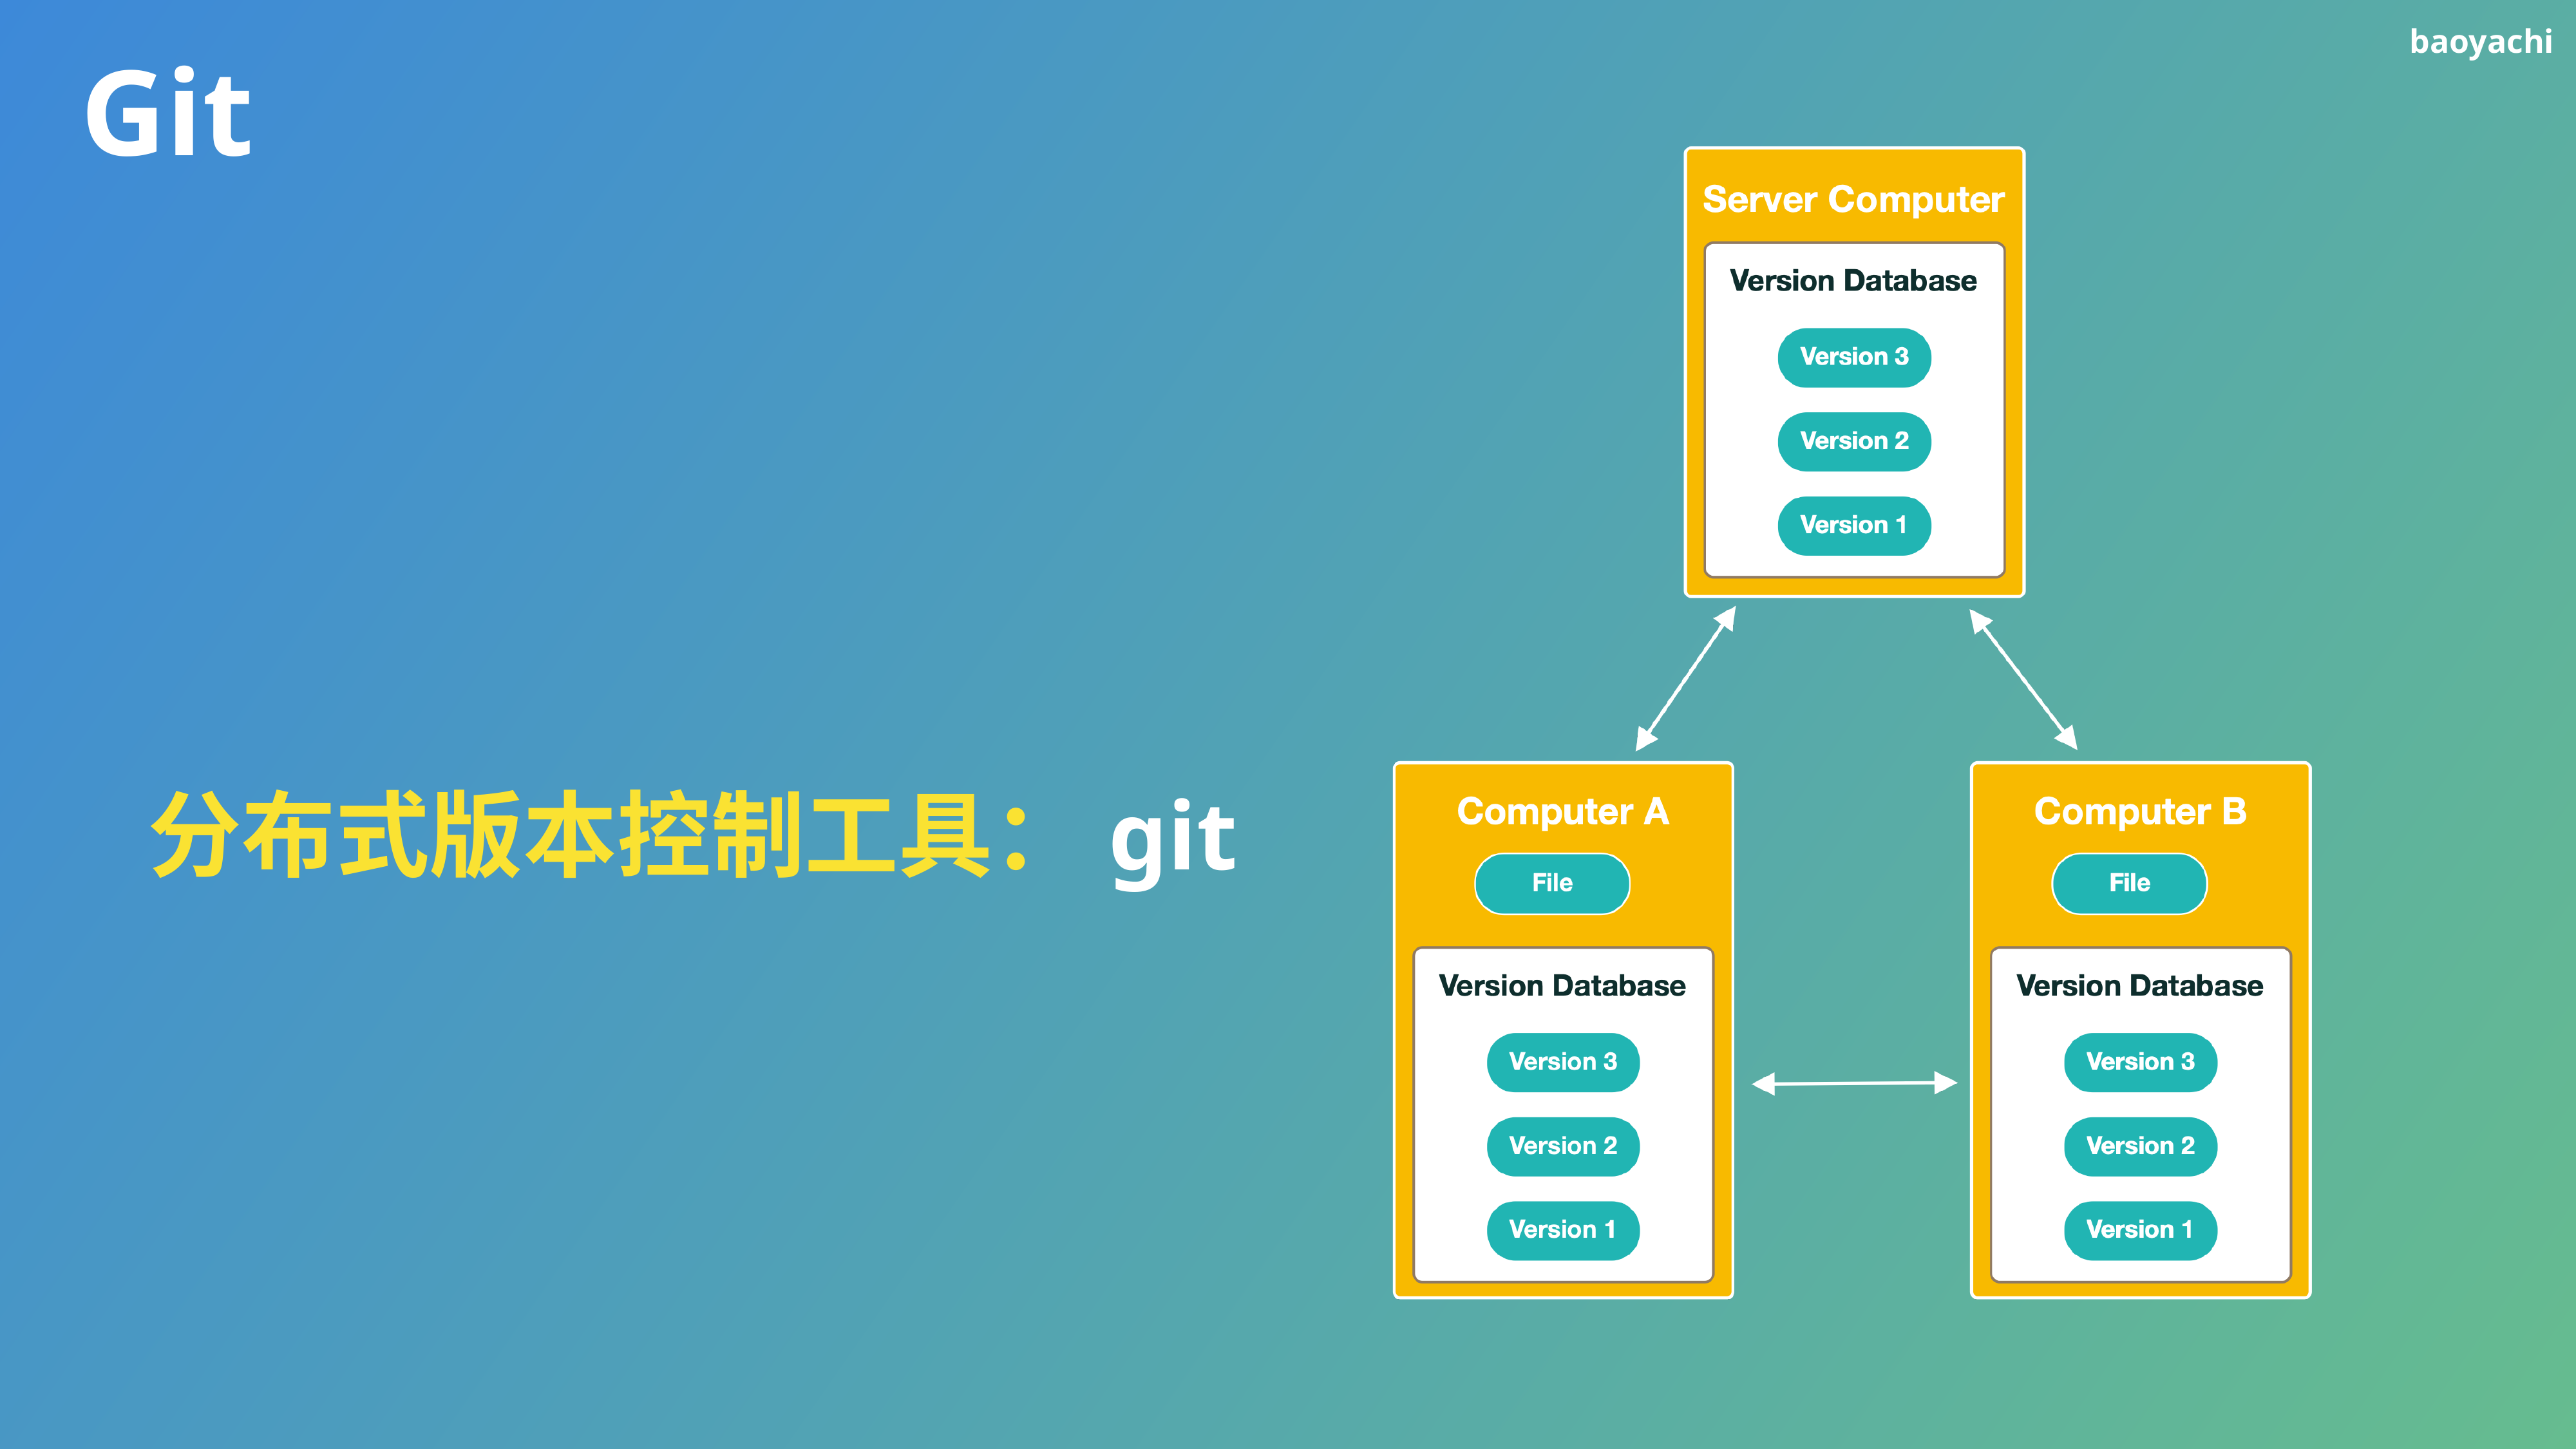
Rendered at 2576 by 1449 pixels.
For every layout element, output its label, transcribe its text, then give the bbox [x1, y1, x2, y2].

text_box Git [75, 32, 260, 185]
text_box 分布式版本控制工具：git [142, 770, 1244, 894]
picture [1350, 113, 2360, 1336]
